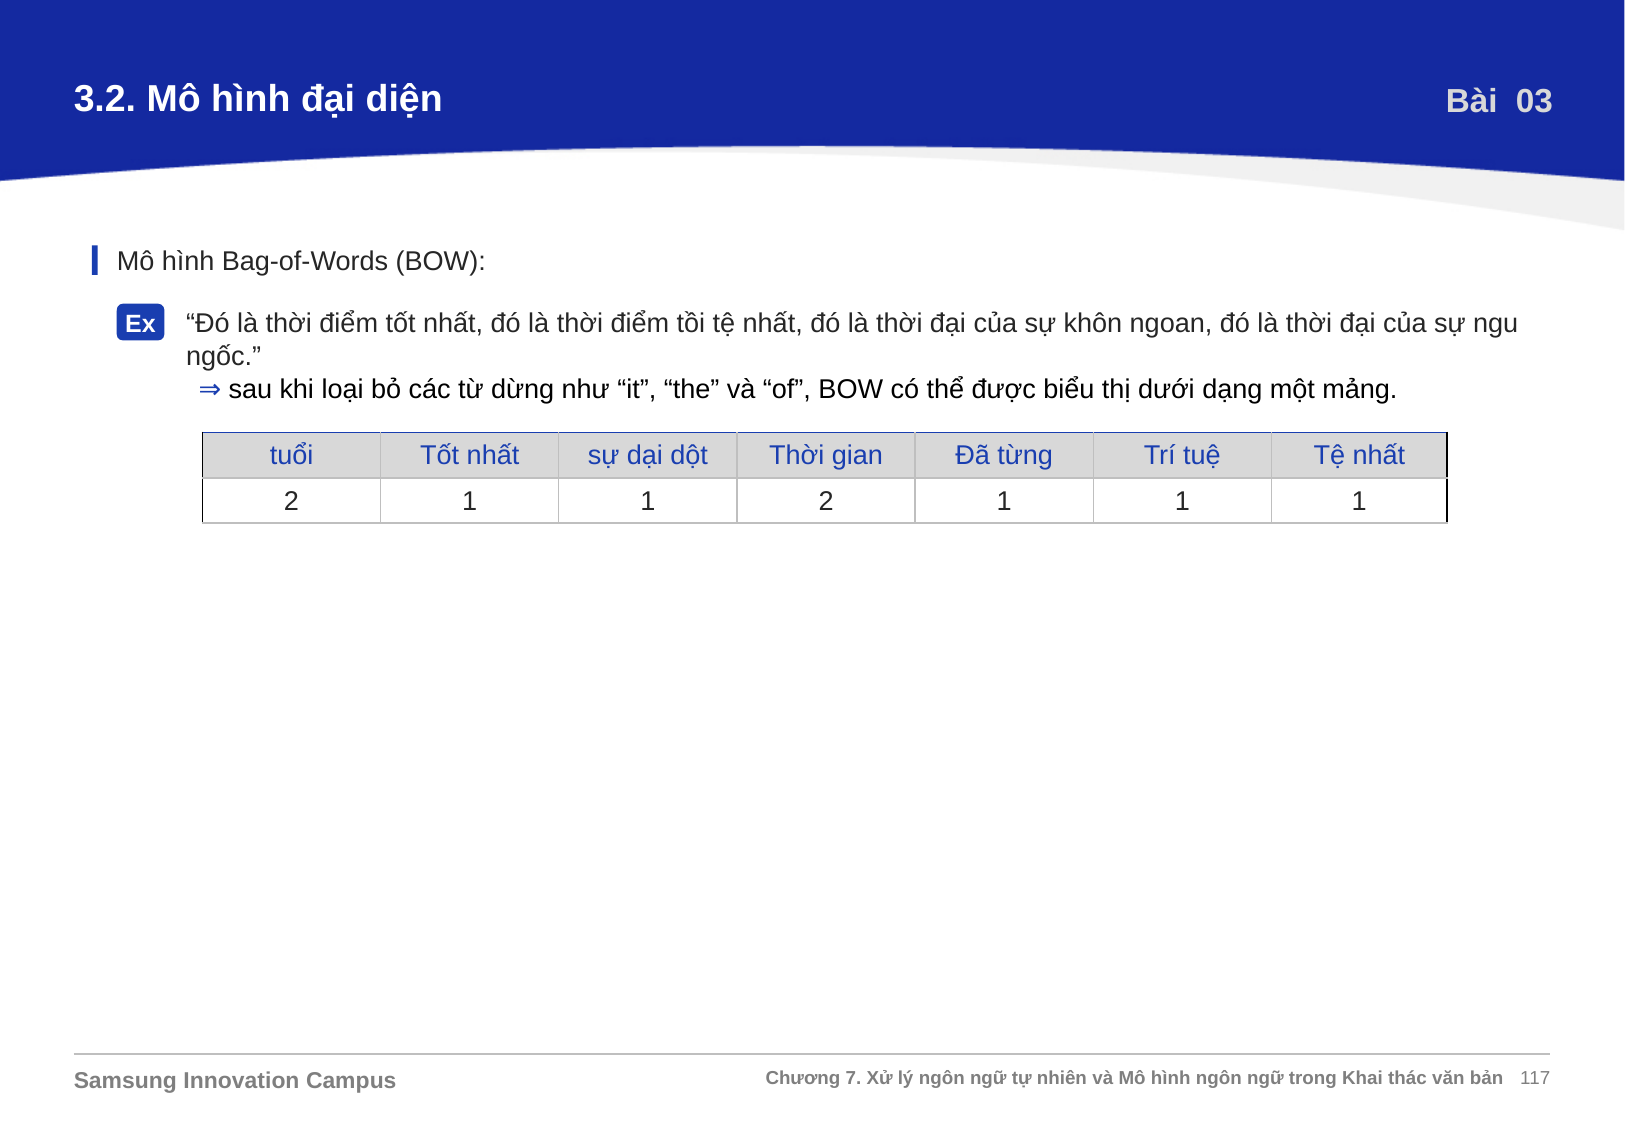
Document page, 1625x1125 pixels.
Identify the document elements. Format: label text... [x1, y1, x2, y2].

table_header Tốt nhất [381, 433, 558, 477]
table_cell 1 [559, 479, 736, 522]
table_header Tệ nhất [1272, 433, 1446, 477]
text_box Ex [116, 303, 165, 341]
table_cell 1 [1094, 479, 1271, 522]
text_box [73, 73, 1554, 120]
table_cell 2 [203, 479, 380, 522]
table_cell 1 [1272, 479, 1446, 522]
table_cell 1 [916, 479, 1093, 522]
table_header Thời gian [738, 433, 914, 477]
table_header sự dại dột [559, 433, 736, 477]
table_cell 1 [381, 479, 558, 522]
table_header Trí tuệ [1094, 433, 1271, 477]
table_header tuổi [203, 433, 380, 477]
picture [0, 0, 1625, 1125]
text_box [91, 243, 1533, 277]
text_box “Đó là thời điểm tốt nhất, đó là thời điểm tồi tệ nhất, đó là thời đại của sự khôn ngoan, đó là thời đại của sự ngu ngốc.” [186, 293, 1603, 383]
table_header Đã từng [916, 433, 1093, 477]
text_box ⇒ sau khi loại bỏ các từ dừng như “it”, “the” và “of”, BOW có thể được biểu thị dưới dạng một mảng. [183, 347, 1498, 441]
table_cell 2 [738, 479, 914, 522]
